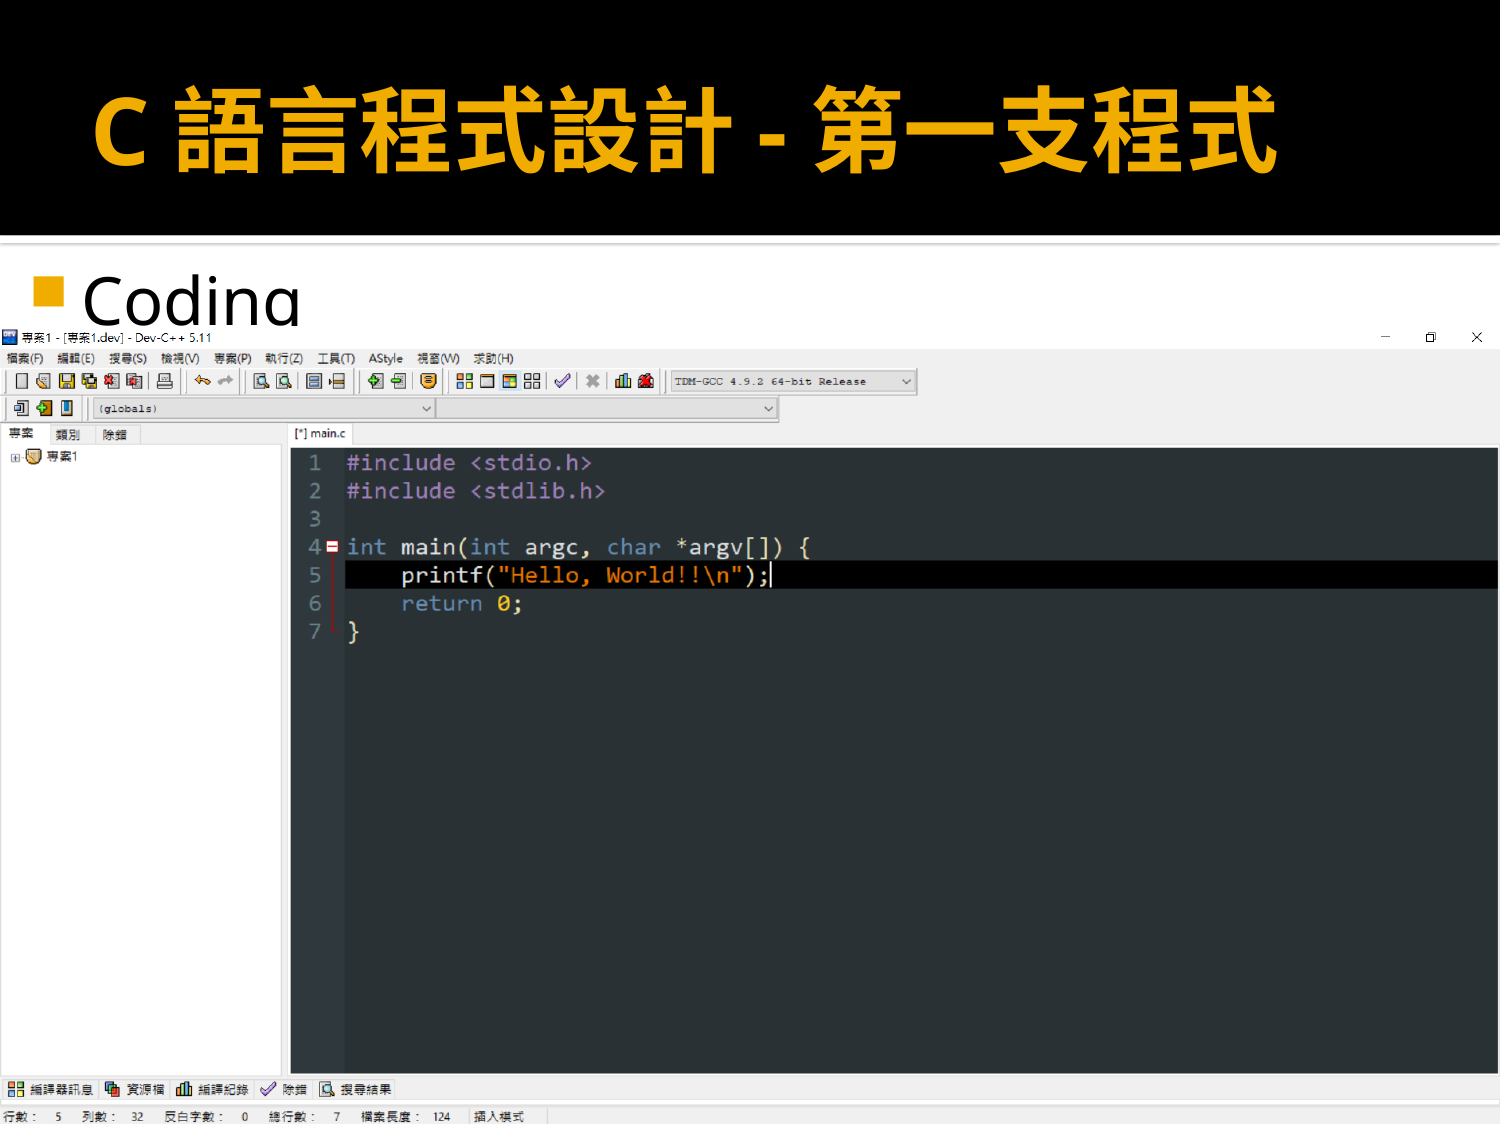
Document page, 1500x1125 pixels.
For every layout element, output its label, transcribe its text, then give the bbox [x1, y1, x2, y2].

list Coding [0, 243, 1350, 326]
title C語言程式設計-第一支程式 [75, 25, 1425, 231]
picture [0, 326, 1500, 1124]
